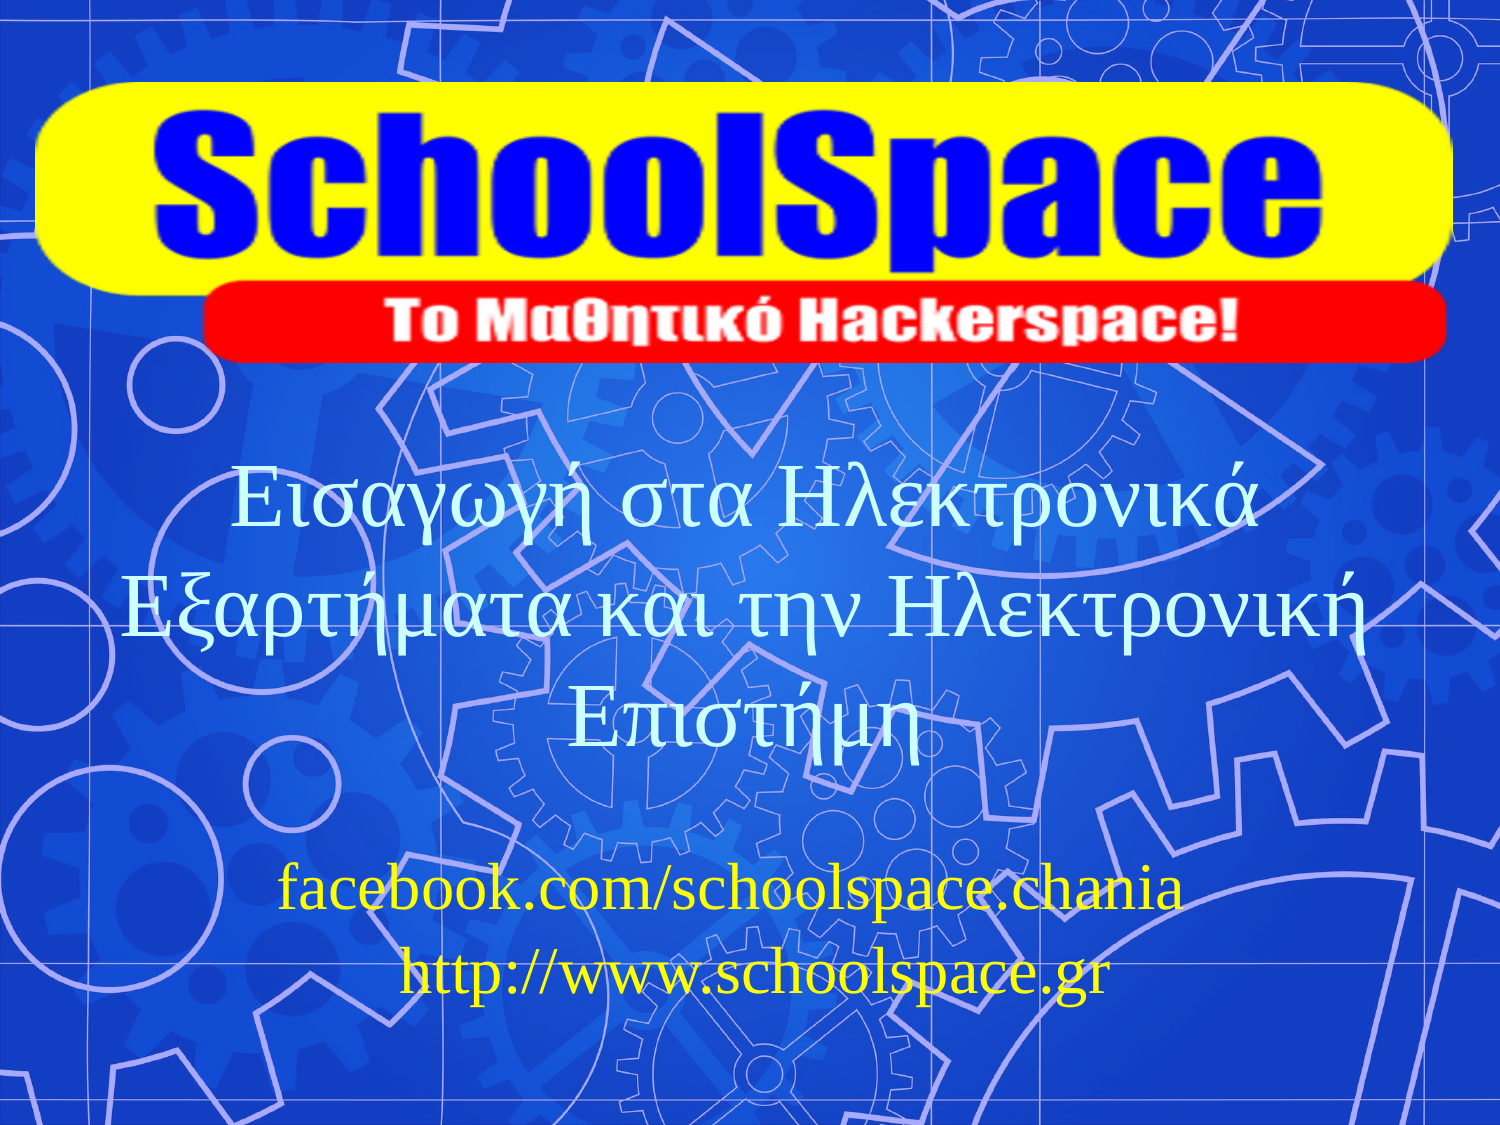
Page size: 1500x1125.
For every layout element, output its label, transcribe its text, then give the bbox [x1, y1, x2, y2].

title Εισαγωγή στα Ηλεκτρονικά Εξαρτήματα και την Ηλεκτρονική Επιστήμη [42, 437, 1449, 763]
picture [0, 0, 1500, 1125]
title facebook.com/schoolspace.chania [47, 763, 1417, 1004]
title http://www.schoolspace.gr [70, 891, 1441, 1043]
